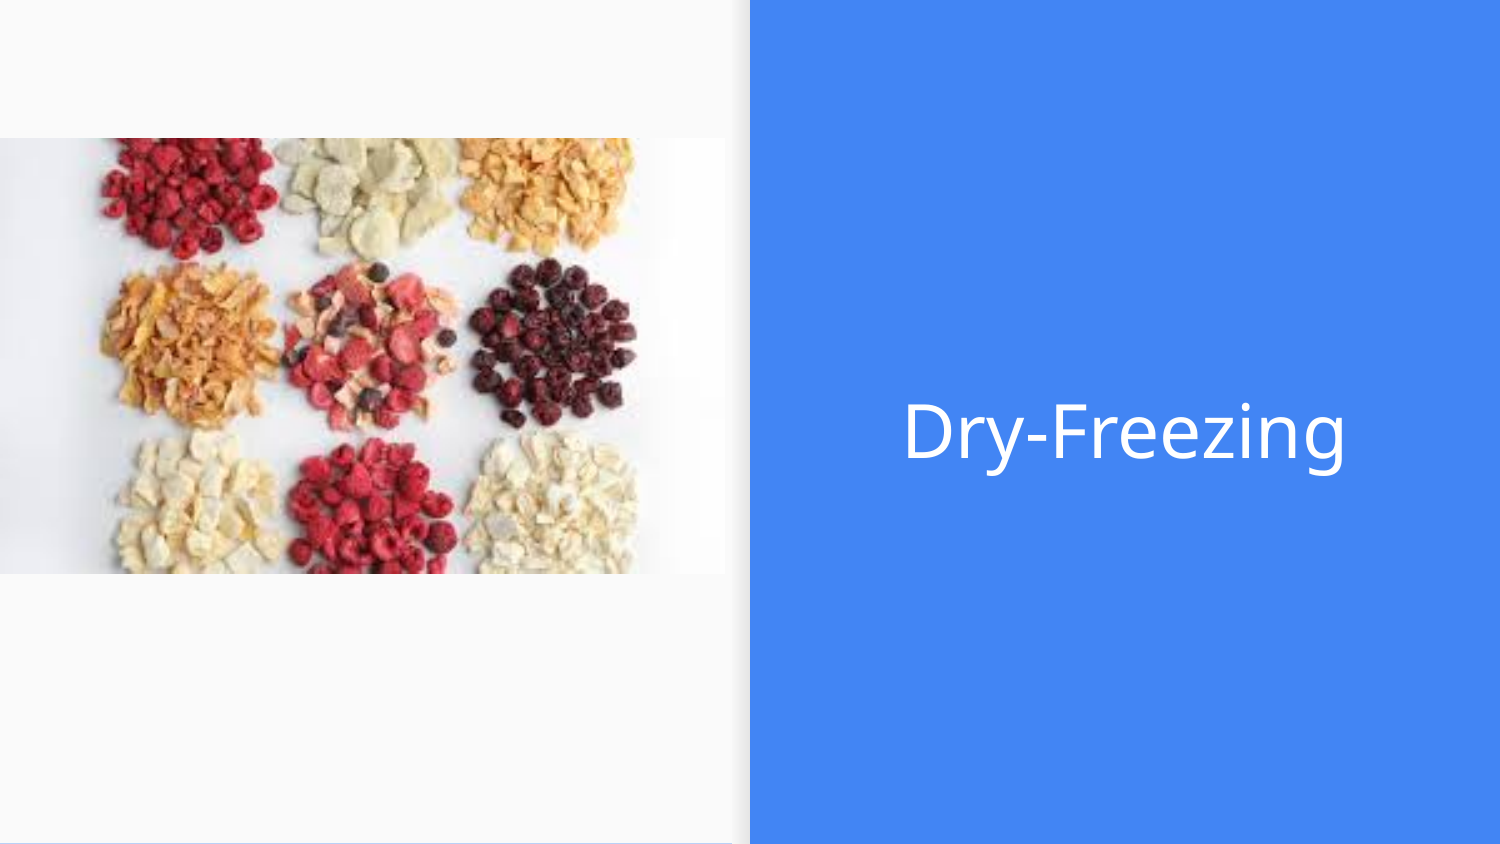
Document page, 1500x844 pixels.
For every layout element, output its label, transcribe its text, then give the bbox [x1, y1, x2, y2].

list Dry-Freezing [810, 118, 1440, 725]
picture [0, 138, 726, 574]
